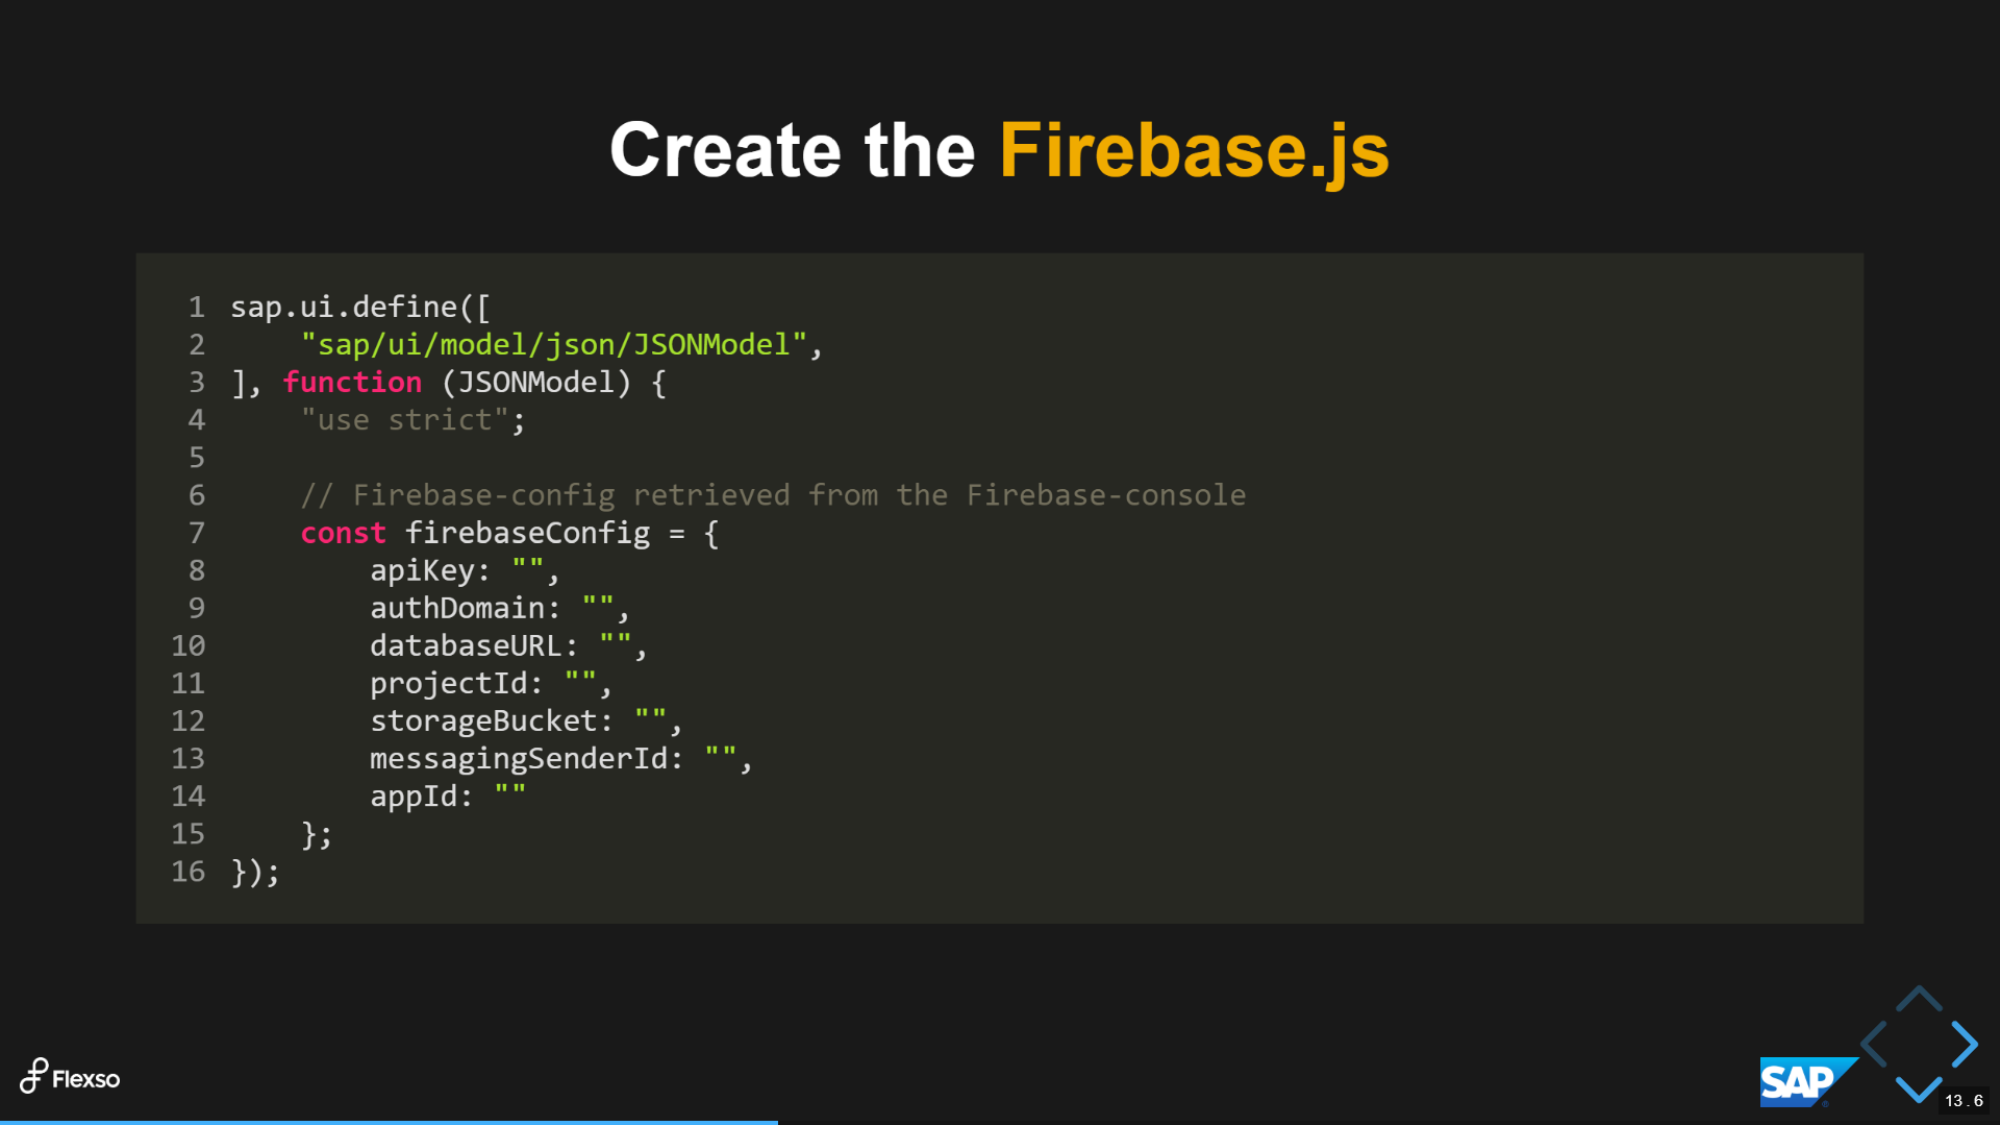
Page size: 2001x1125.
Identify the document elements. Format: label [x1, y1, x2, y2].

list [0, 0, 2000, 1125]
